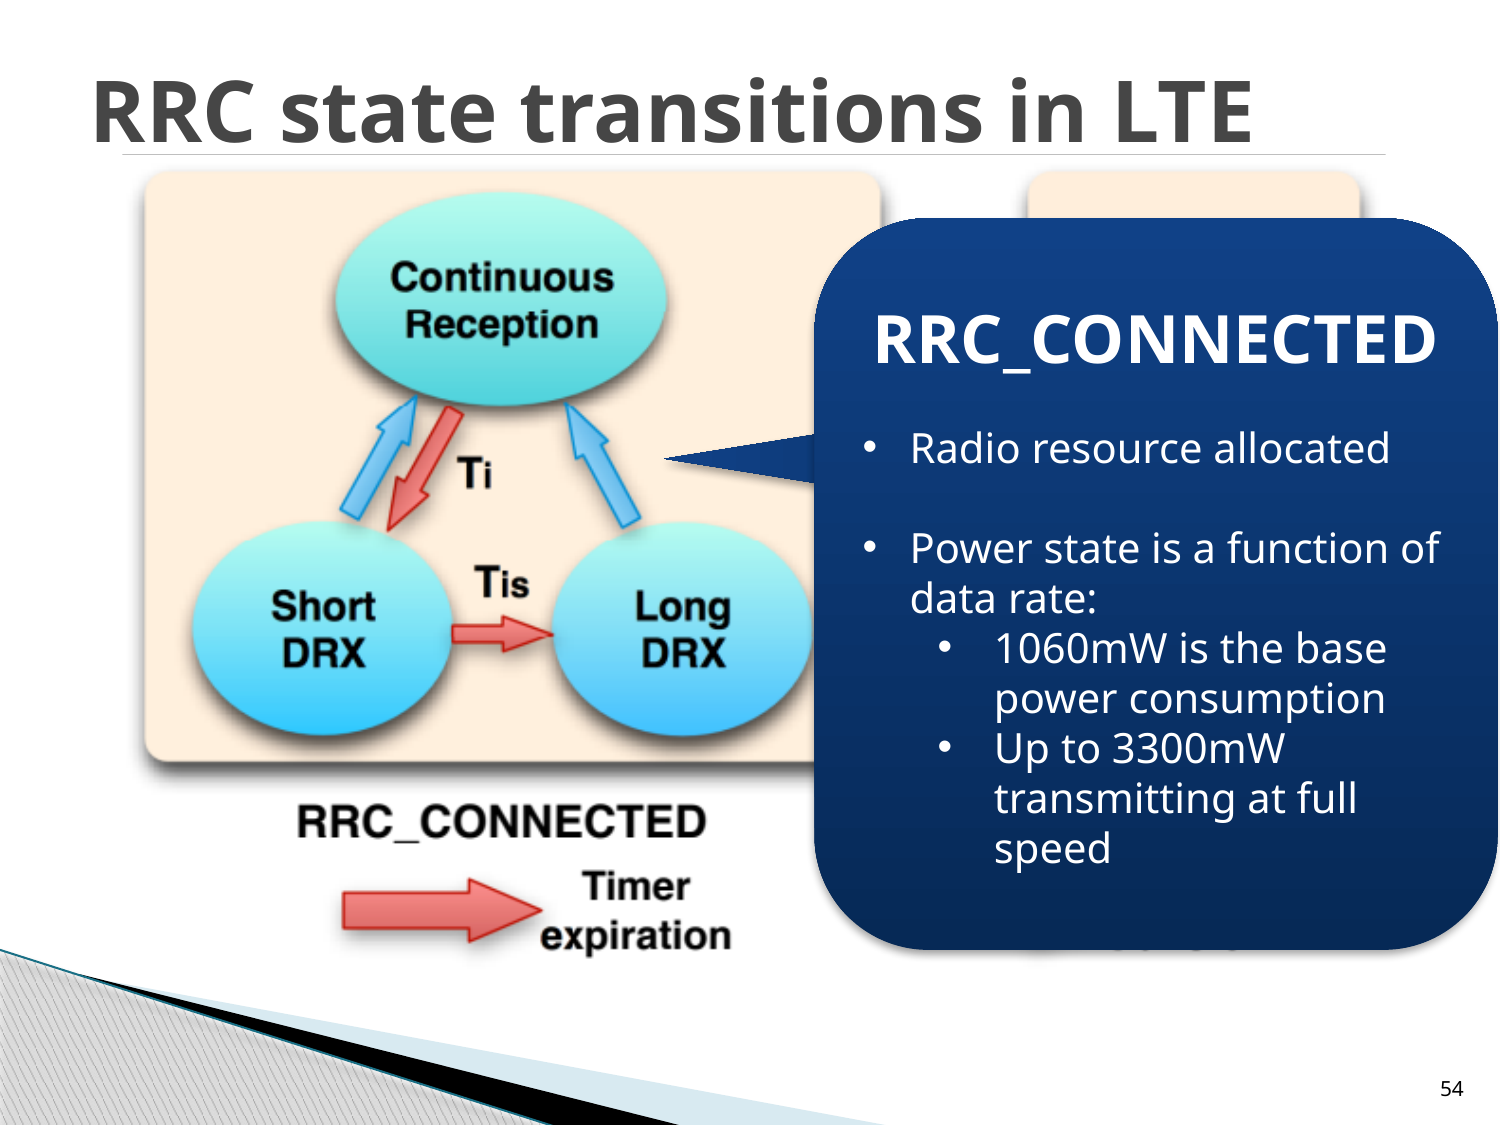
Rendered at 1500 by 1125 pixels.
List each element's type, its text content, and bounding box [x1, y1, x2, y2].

slide_number 54 [1418, 1051, 1479, 1112]
title RRC state transitions in LTE [75, 45, 1425, 153]
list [7, 153, 1500, 975]
table_header [105, 985, 542, 1125]
